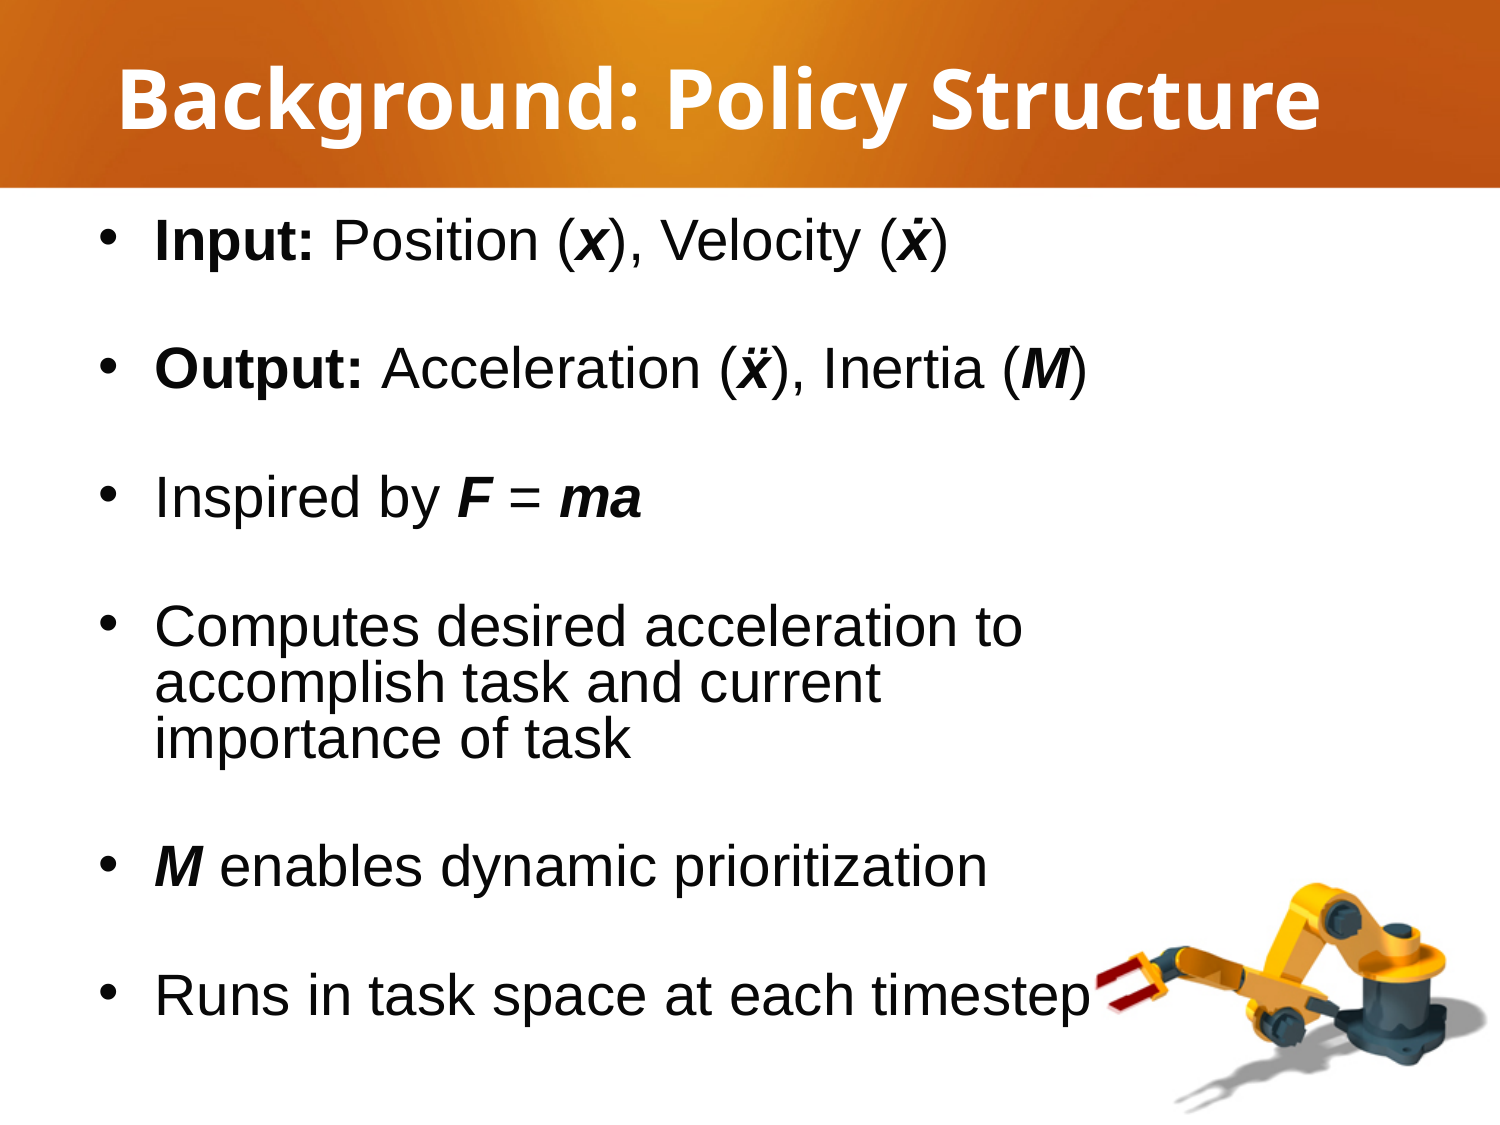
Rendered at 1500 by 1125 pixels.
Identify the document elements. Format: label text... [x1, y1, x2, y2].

picture [0, 0, 1500, 1125]
title Background: Policy Structure [100, 42, 1412, 150]
list Input: Position (x), Velocity (ẋ) Output: Acceleration (ẍ), Inertia (M) Inspired by F = ma Computes desired acceleration to accomplish task and current importance of task M enables dynamic prioritization Runs in task space at each timestep [64, 208, 1124, 898]
